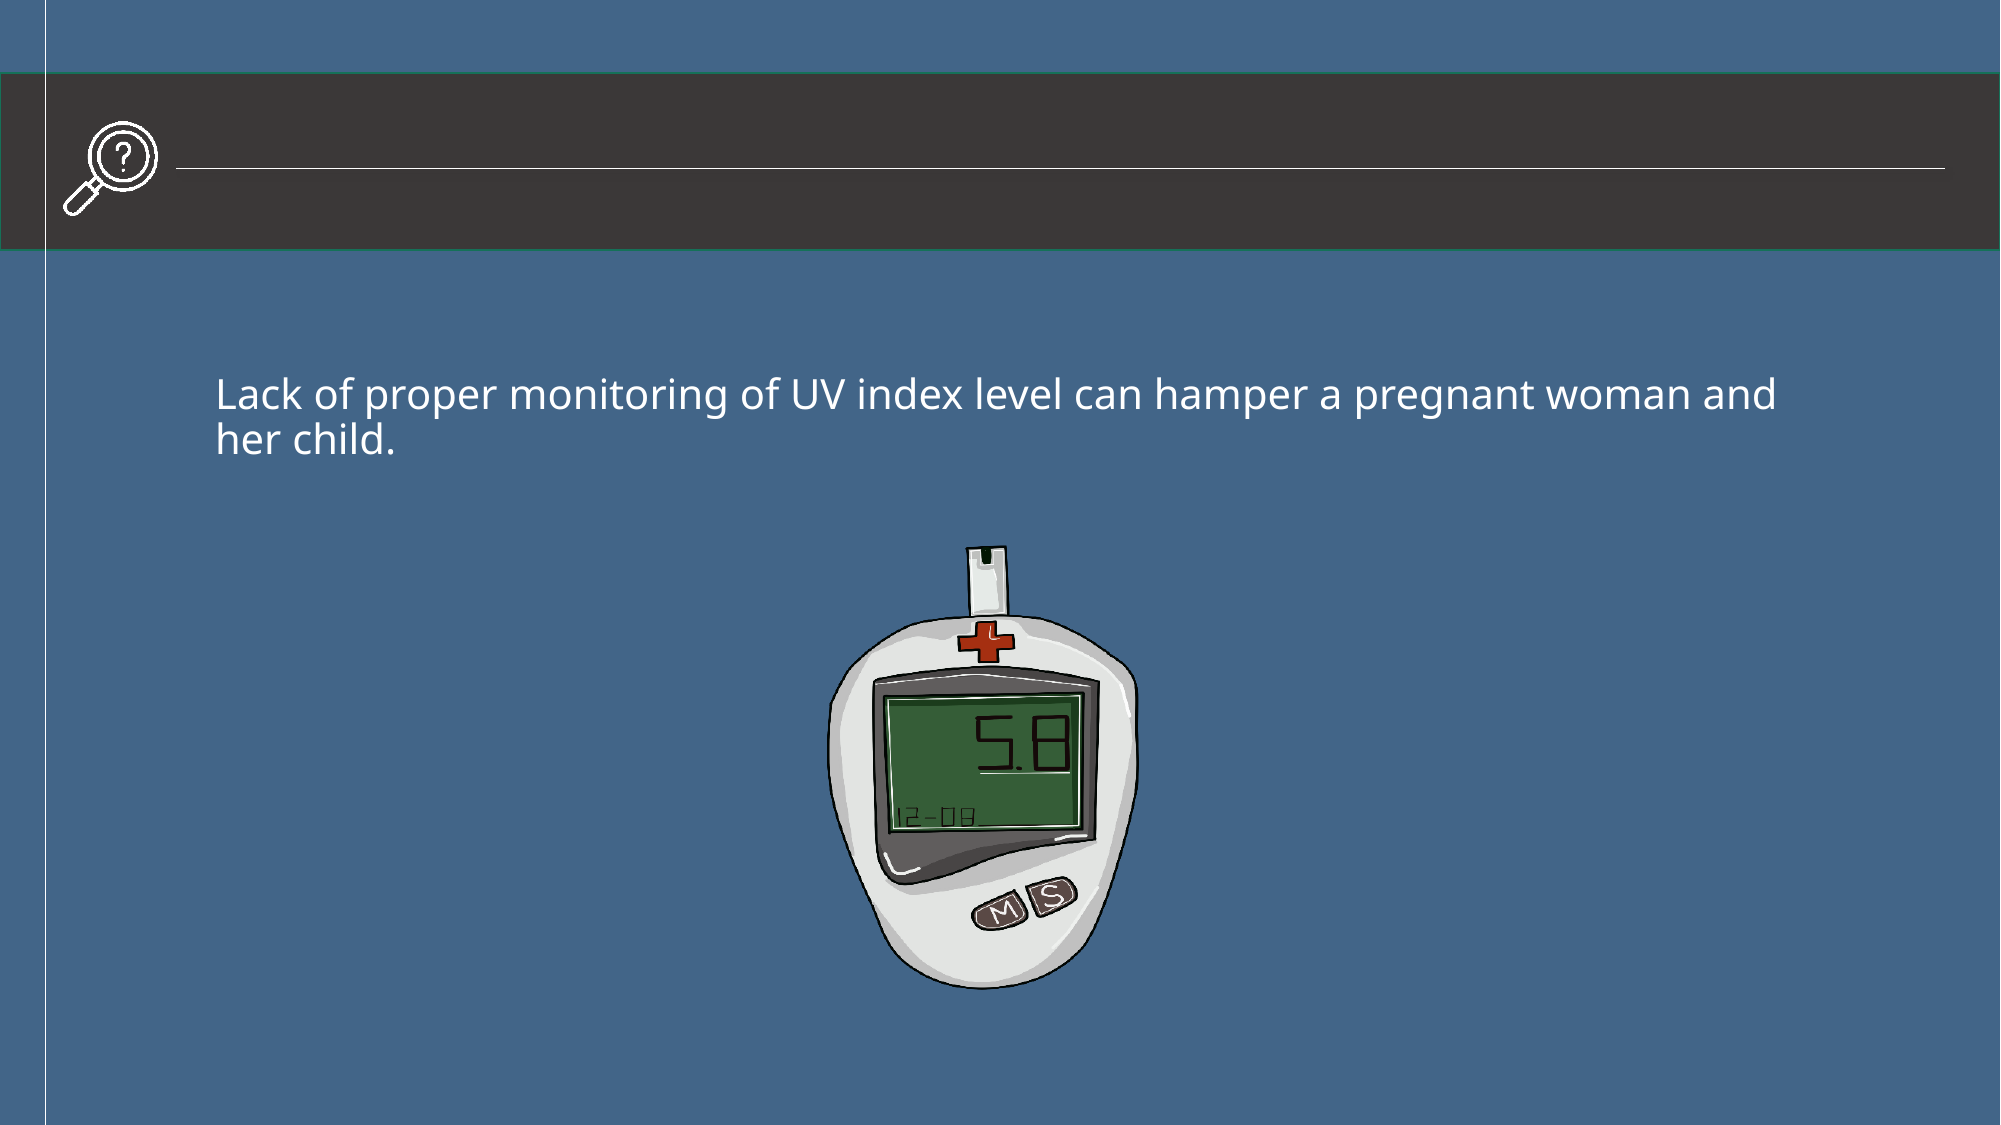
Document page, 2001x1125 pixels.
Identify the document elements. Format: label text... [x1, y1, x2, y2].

text_box [46, 72, 2000, 251]
text_box [0, 72, 45, 251]
picture [63, 121, 158, 216]
list Lack of proper monitoring of UV index level can hamper a pregnant woman and her child. [200, 365, 1863, 1024]
picture [678, 517, 1283, 1052]
